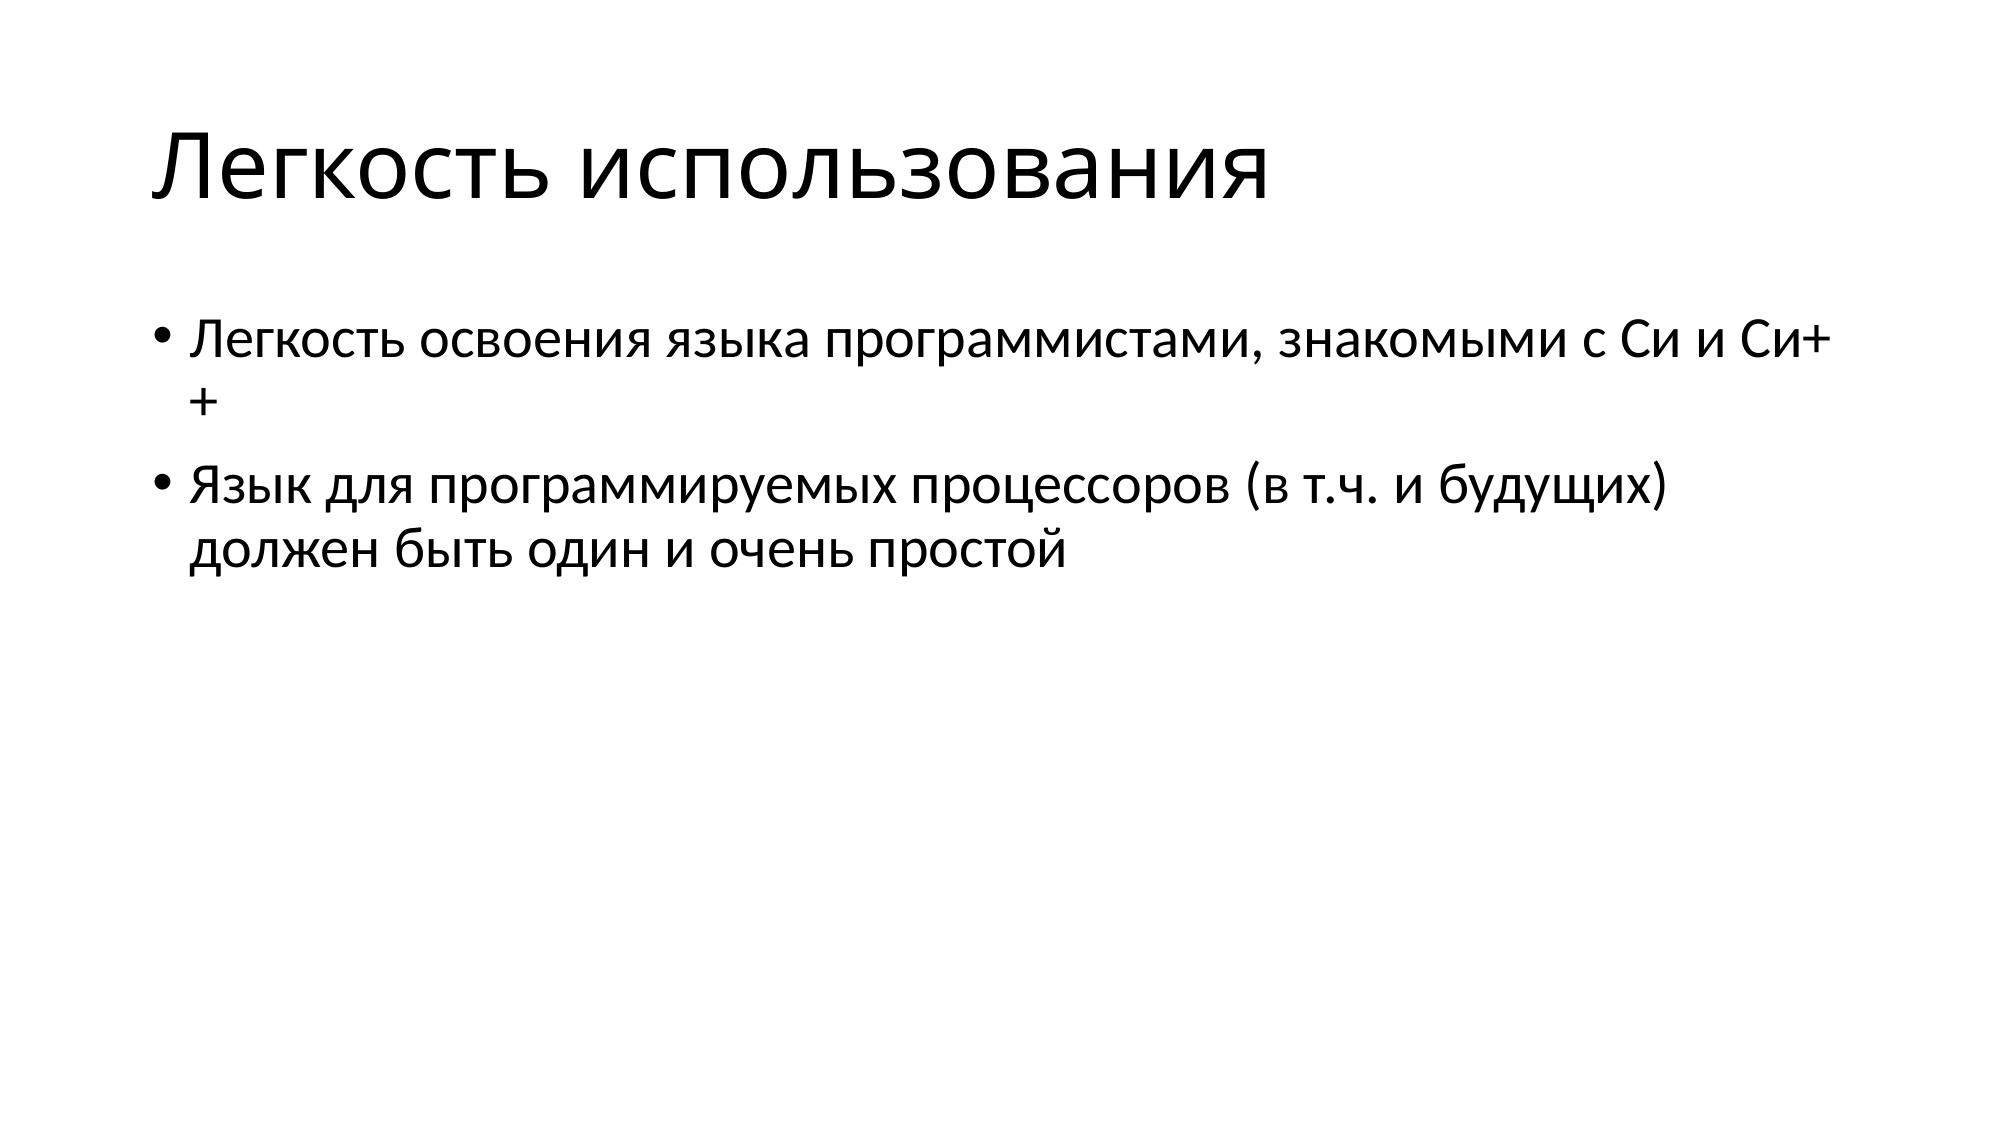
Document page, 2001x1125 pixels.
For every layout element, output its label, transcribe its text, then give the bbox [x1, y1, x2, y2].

list Легкость освоения языка программистами, знакомыми с Си и Си++ Язык для программируемых процессоров (в т.ч. и будущих) должен быть один и очень простой [137, 299, 1863, 1014]
title Легкость использования [137, 59, 1863, 278]
